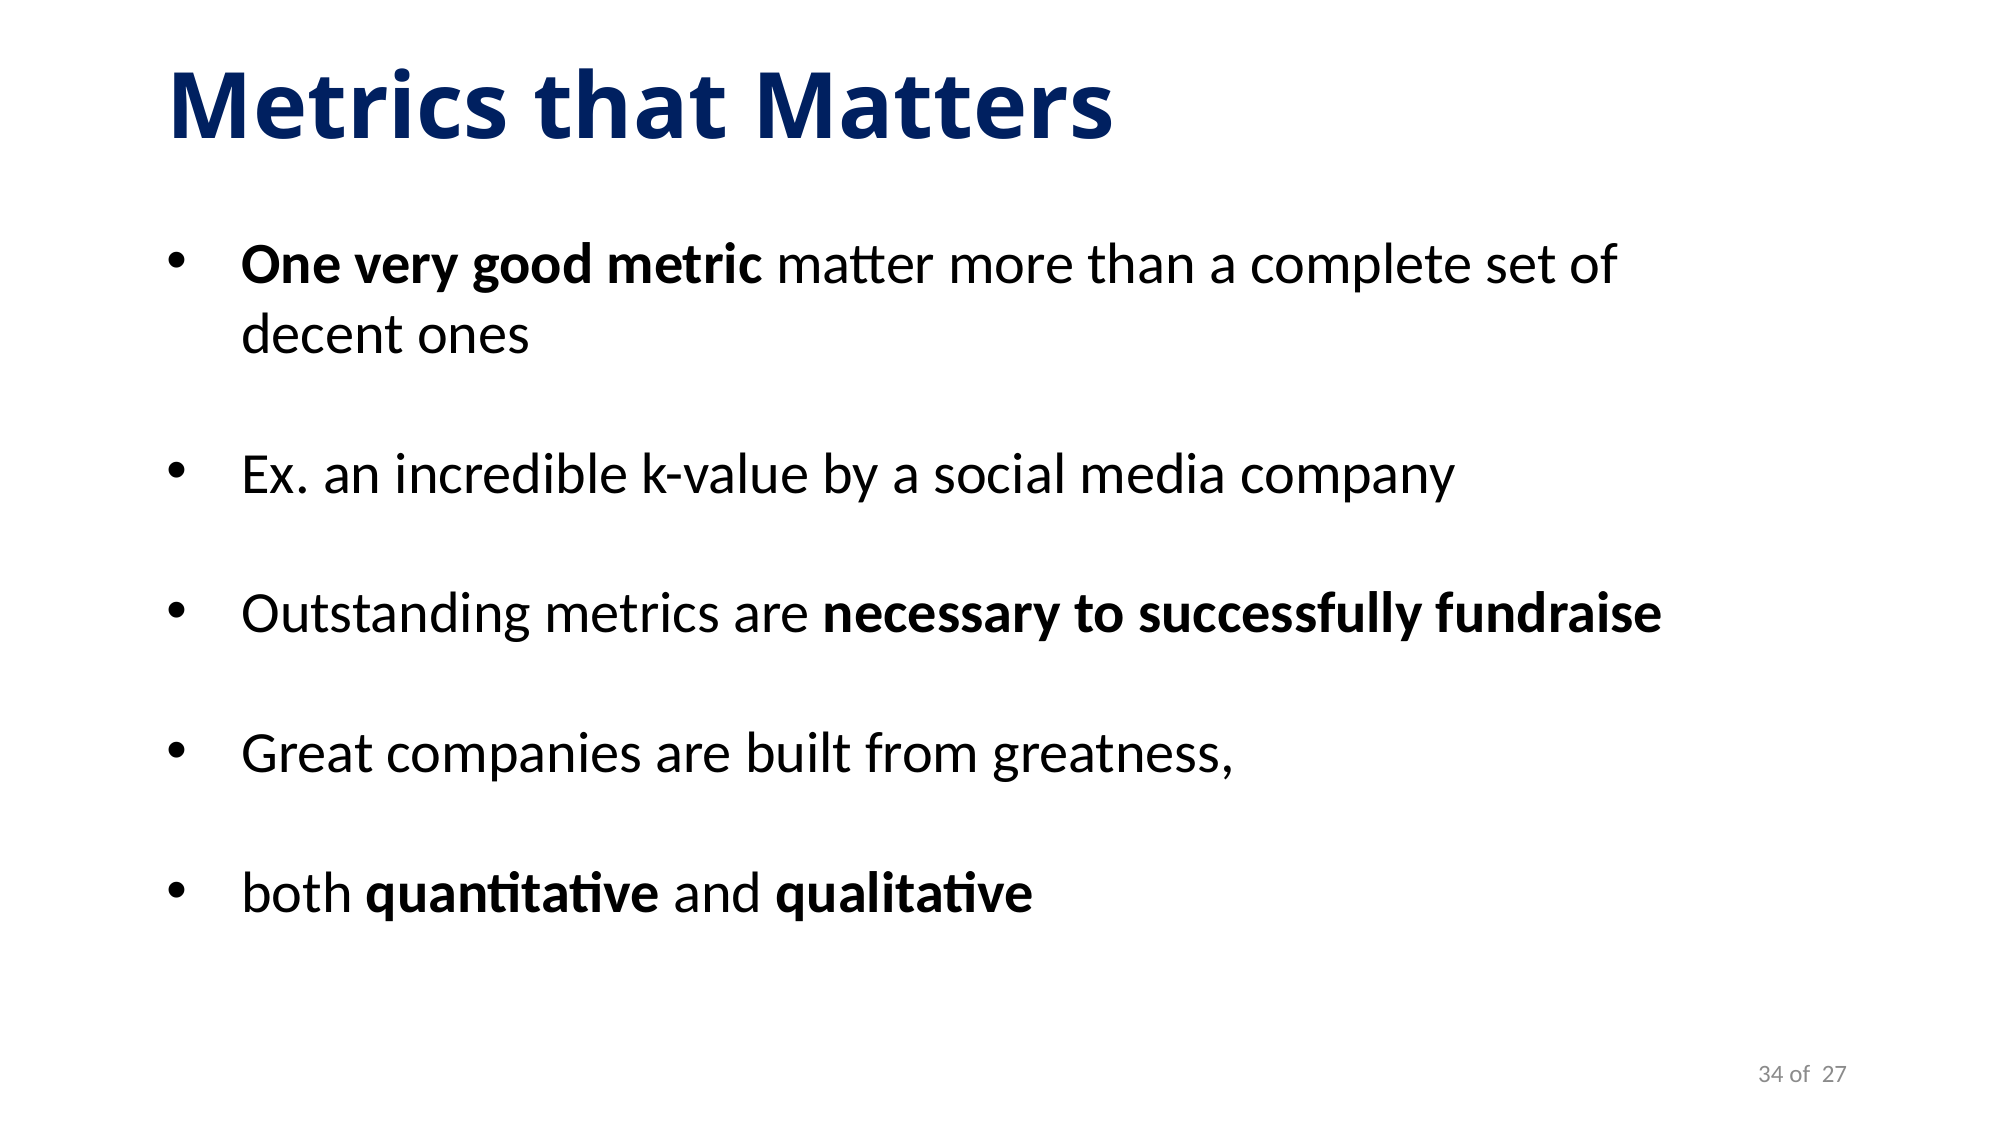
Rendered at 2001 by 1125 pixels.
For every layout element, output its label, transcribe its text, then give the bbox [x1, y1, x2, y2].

text_box Metrics that Matters [151, 0, 1877, 218]
text_box One very good metric matter more than a complete set of decent ones Ex. an incredible k-value by a social media company Outstanding metrics are necessary to successfully fundraise Great companies are built from greatness, both quantitative and qualitative [151, 217, 1764, 932]
slide_number 34 [1412, 1042, 1863, 1103]
